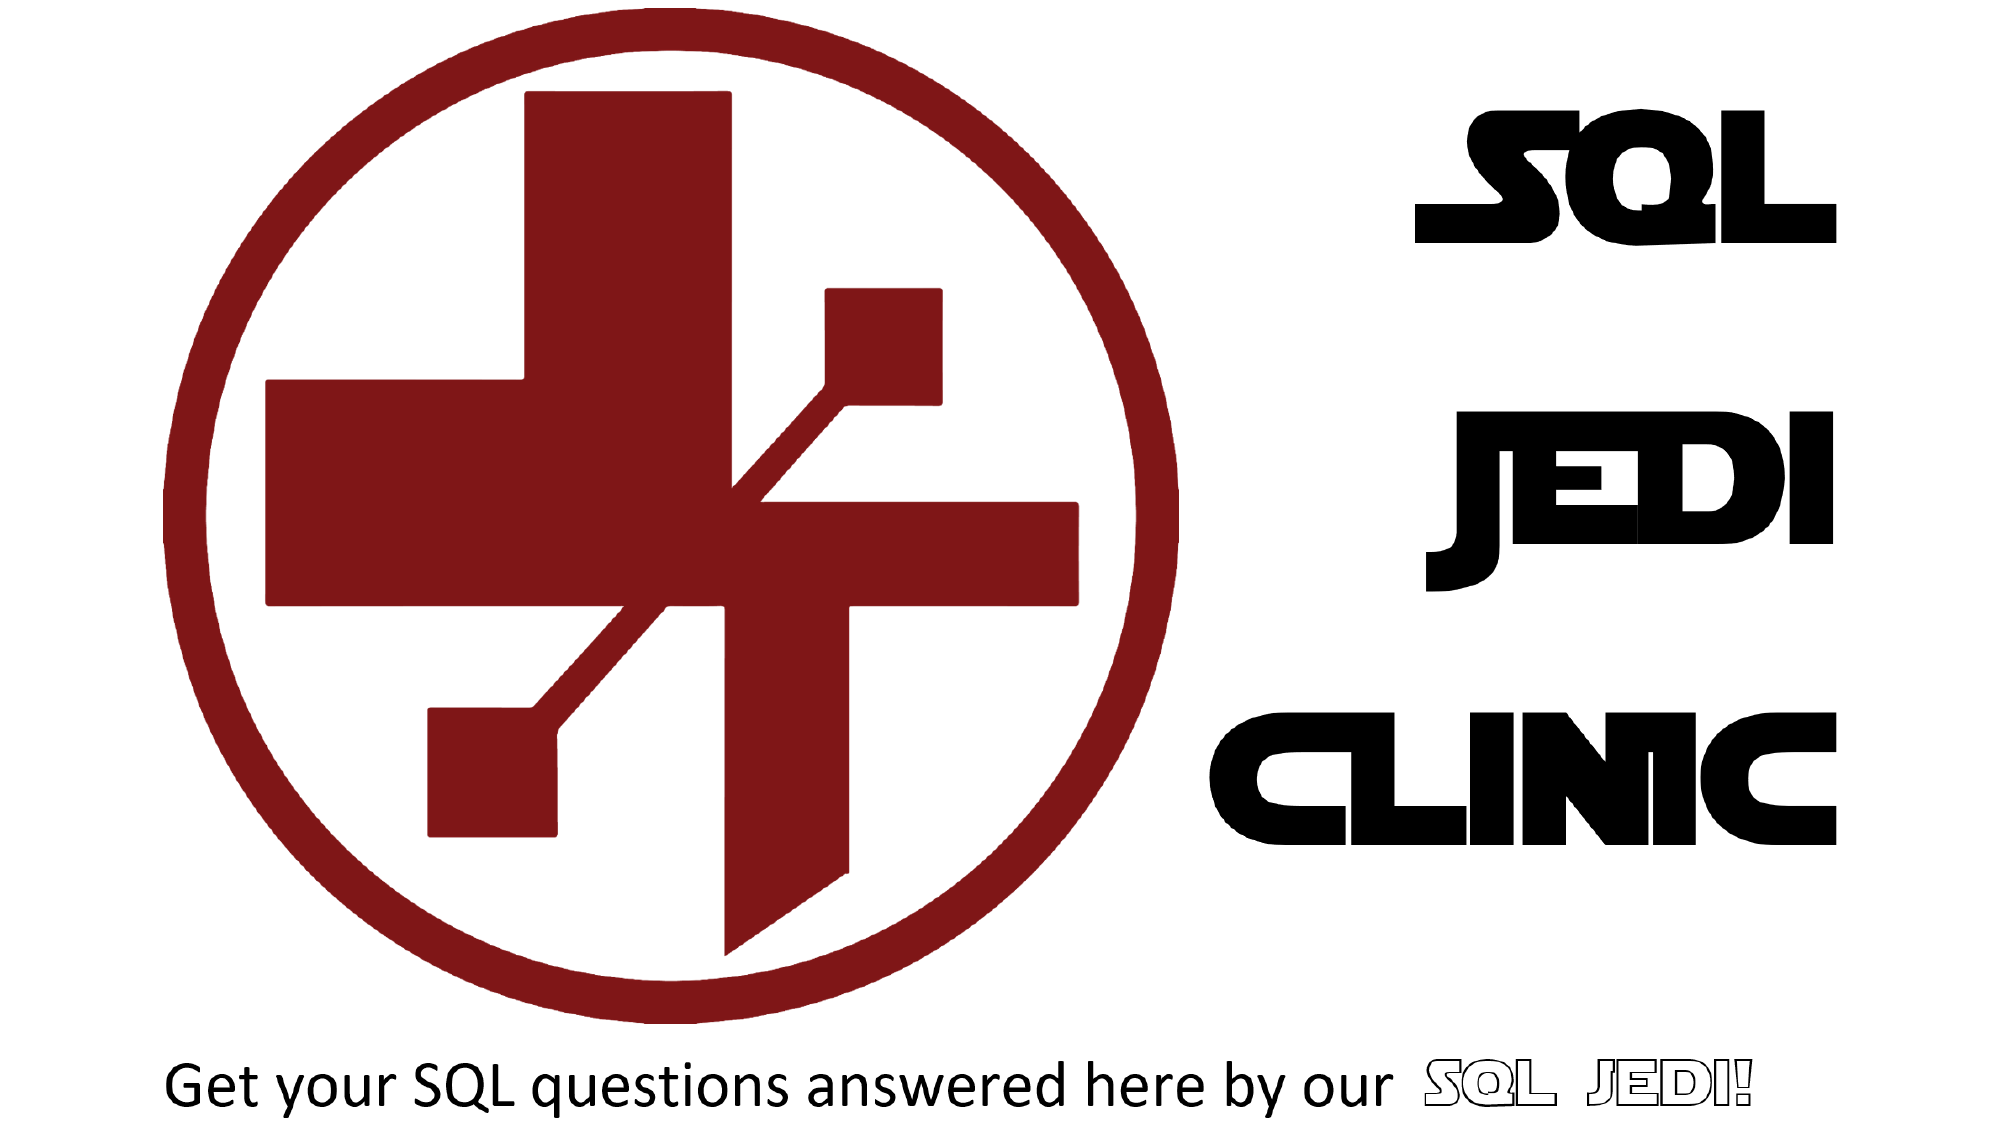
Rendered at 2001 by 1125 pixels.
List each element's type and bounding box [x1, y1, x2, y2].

picture [151, 0, 1849, 1125]
